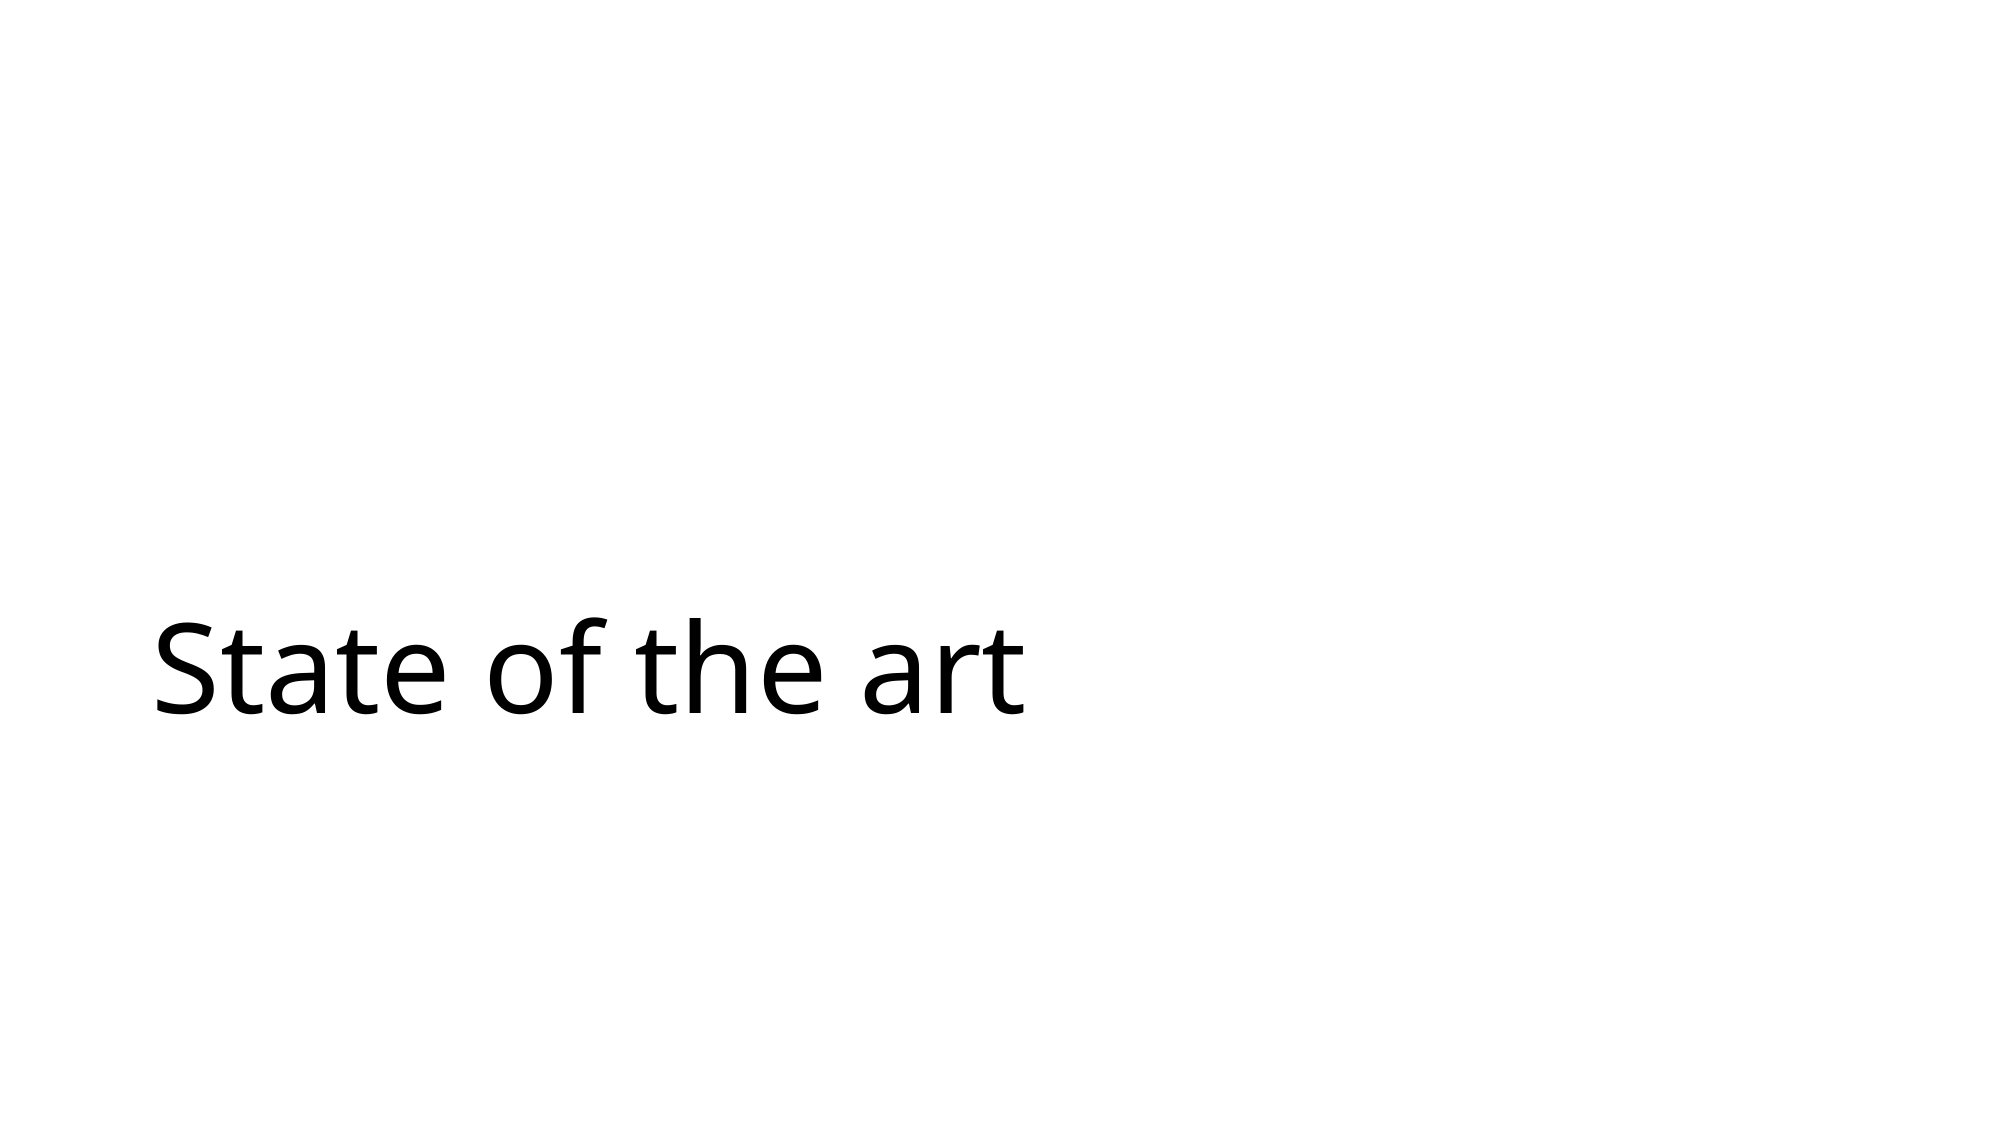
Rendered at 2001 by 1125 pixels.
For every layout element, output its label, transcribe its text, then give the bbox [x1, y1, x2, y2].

title State of the art [136, 280, 1862, 749]
